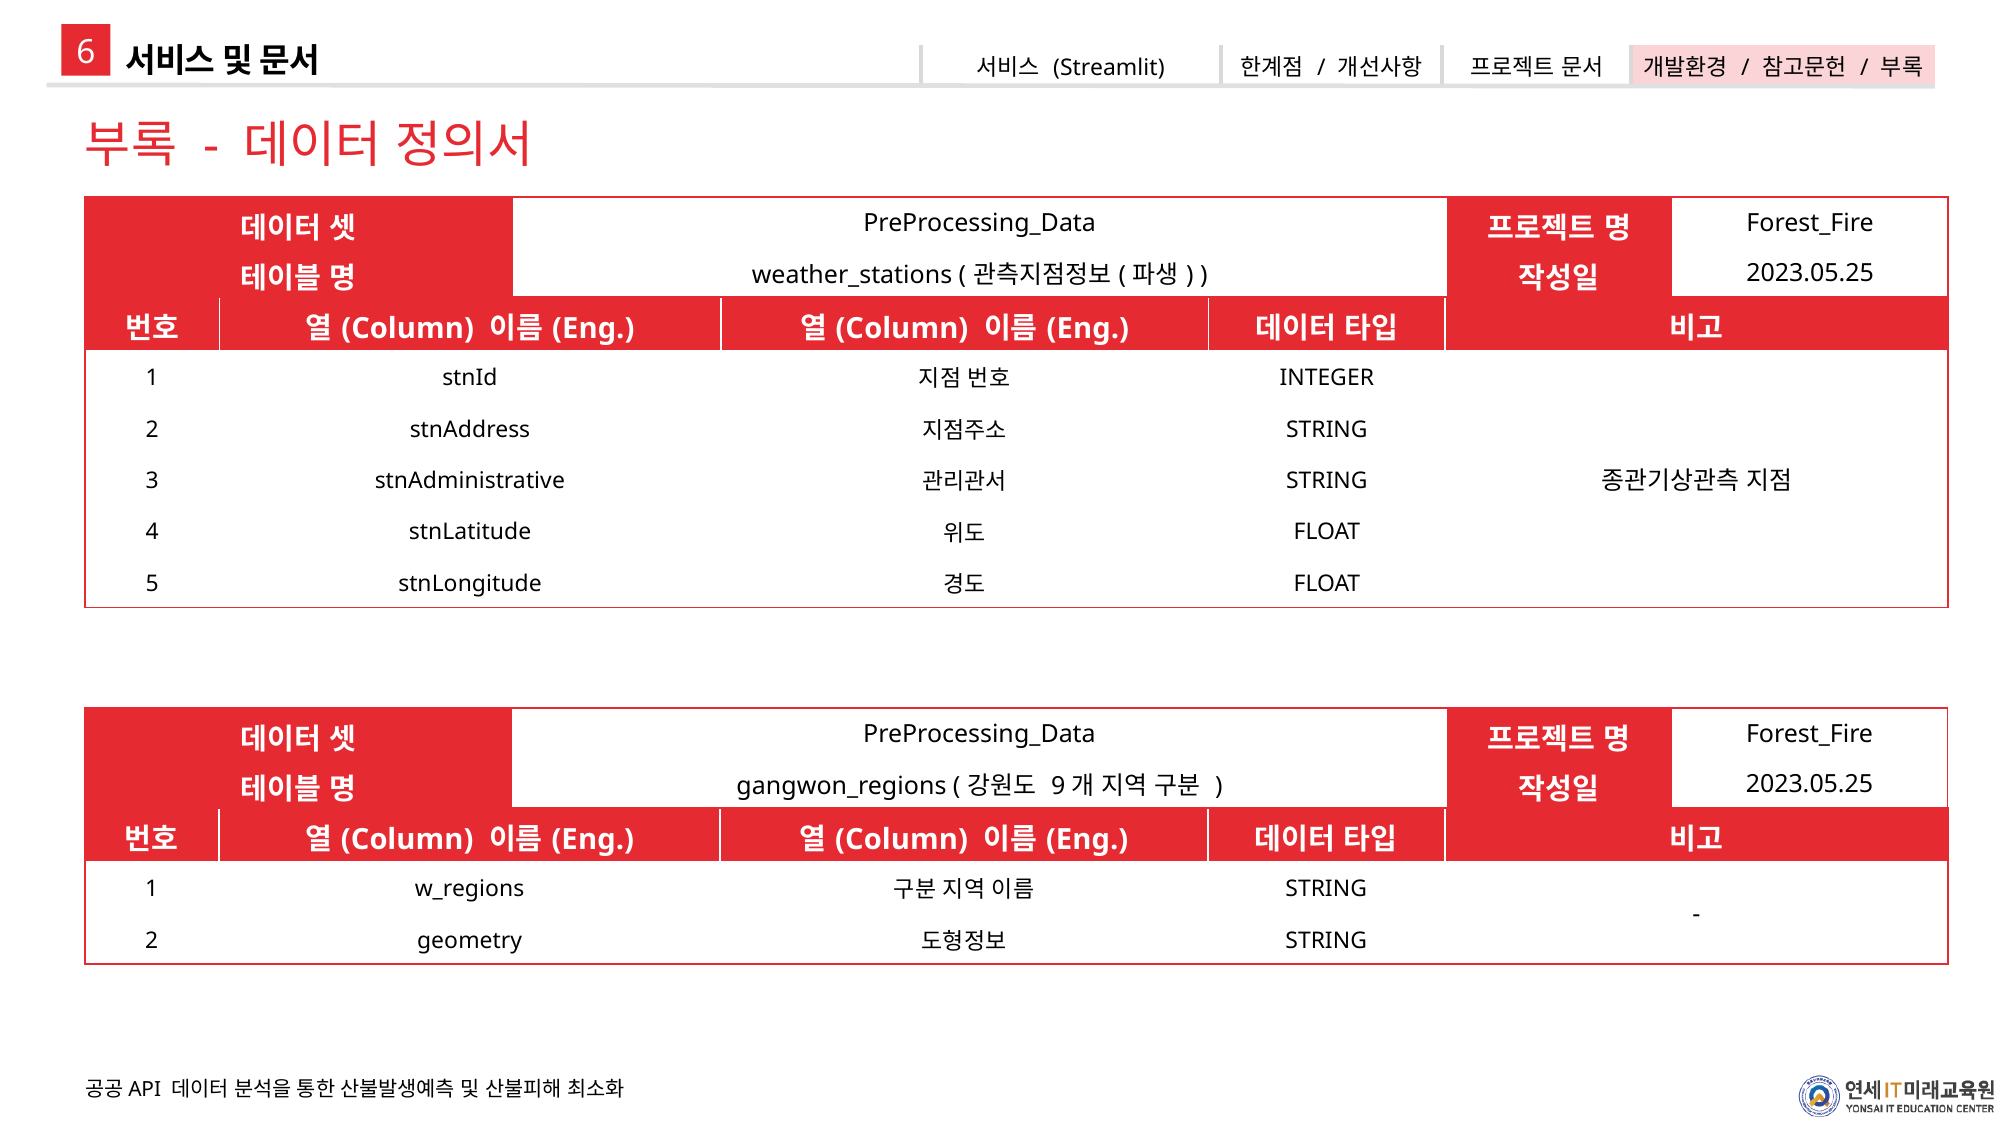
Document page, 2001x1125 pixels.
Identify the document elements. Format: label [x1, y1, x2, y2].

table_header [1633, 45, 1935, 83]
table_header [86, 809, 218, 861]
table_cell [86, 350, 1947, 607]
table_header [1444, 45, 1629, 83]
text_box [85, 112, 557, 173]
table_header [1209, 298, 1444, 350]
table_cell [86, 247, 1947, 296]
table_header [220, 809, 719, 861]
table_header [1446, 298, 1947, 350]
table_cell [86, 861, 1947, 963]
table_header [923, 45, 1219, 83]
text_box [61, 24, 321, 81]
table_header [1223, 45, 1440, 83]
table_header [722, 298, 1208, 350]
table_header [721, 809, 1207, 861]
table_header [220, 298, 720, 350]
picture [1798, 1075, 2000, 1117]
table_header [86, 709, 1947, 758]
table_header [86, 298, 219, 350]
table_header [1446, 809, 1947, 861]
text_box [85, 1075, 625, 1101]
table_header [86, 198, 1947, 247]
table_cell [86, 758, 1947, 807]
table_header [1209, 809, 1444, 861]
